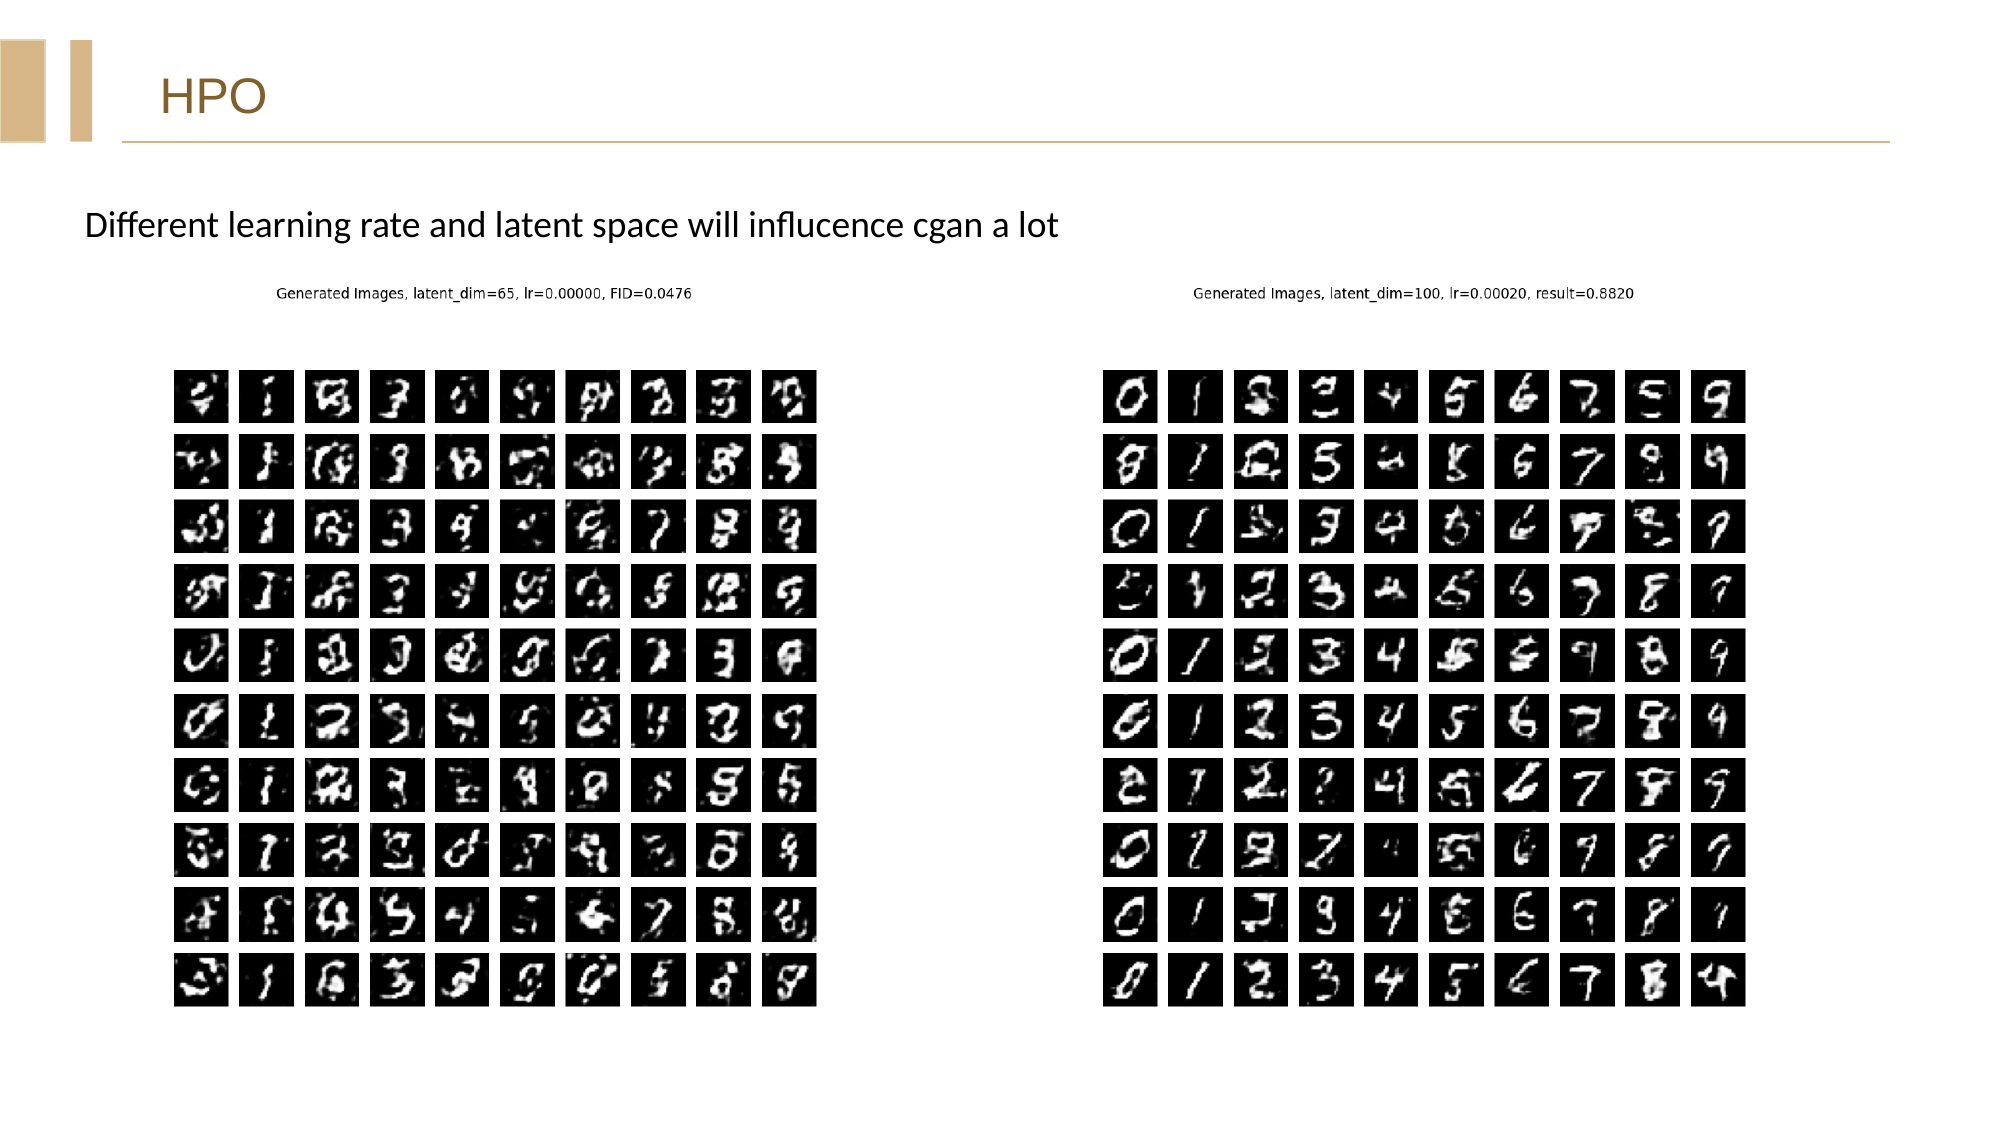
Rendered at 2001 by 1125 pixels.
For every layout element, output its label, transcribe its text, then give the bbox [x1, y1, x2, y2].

text_box HPO [144, 56, 1648, 131]
picture [69, 269, 898, 1098]
text_box [0, 39, 46, 143]
text_box Different learning rate and latent space will influcence cgan a lot [70, 193, 1905, 253]
text_box [70, 40, 93, 142]
picture [999, 269, 1828, 1098]
